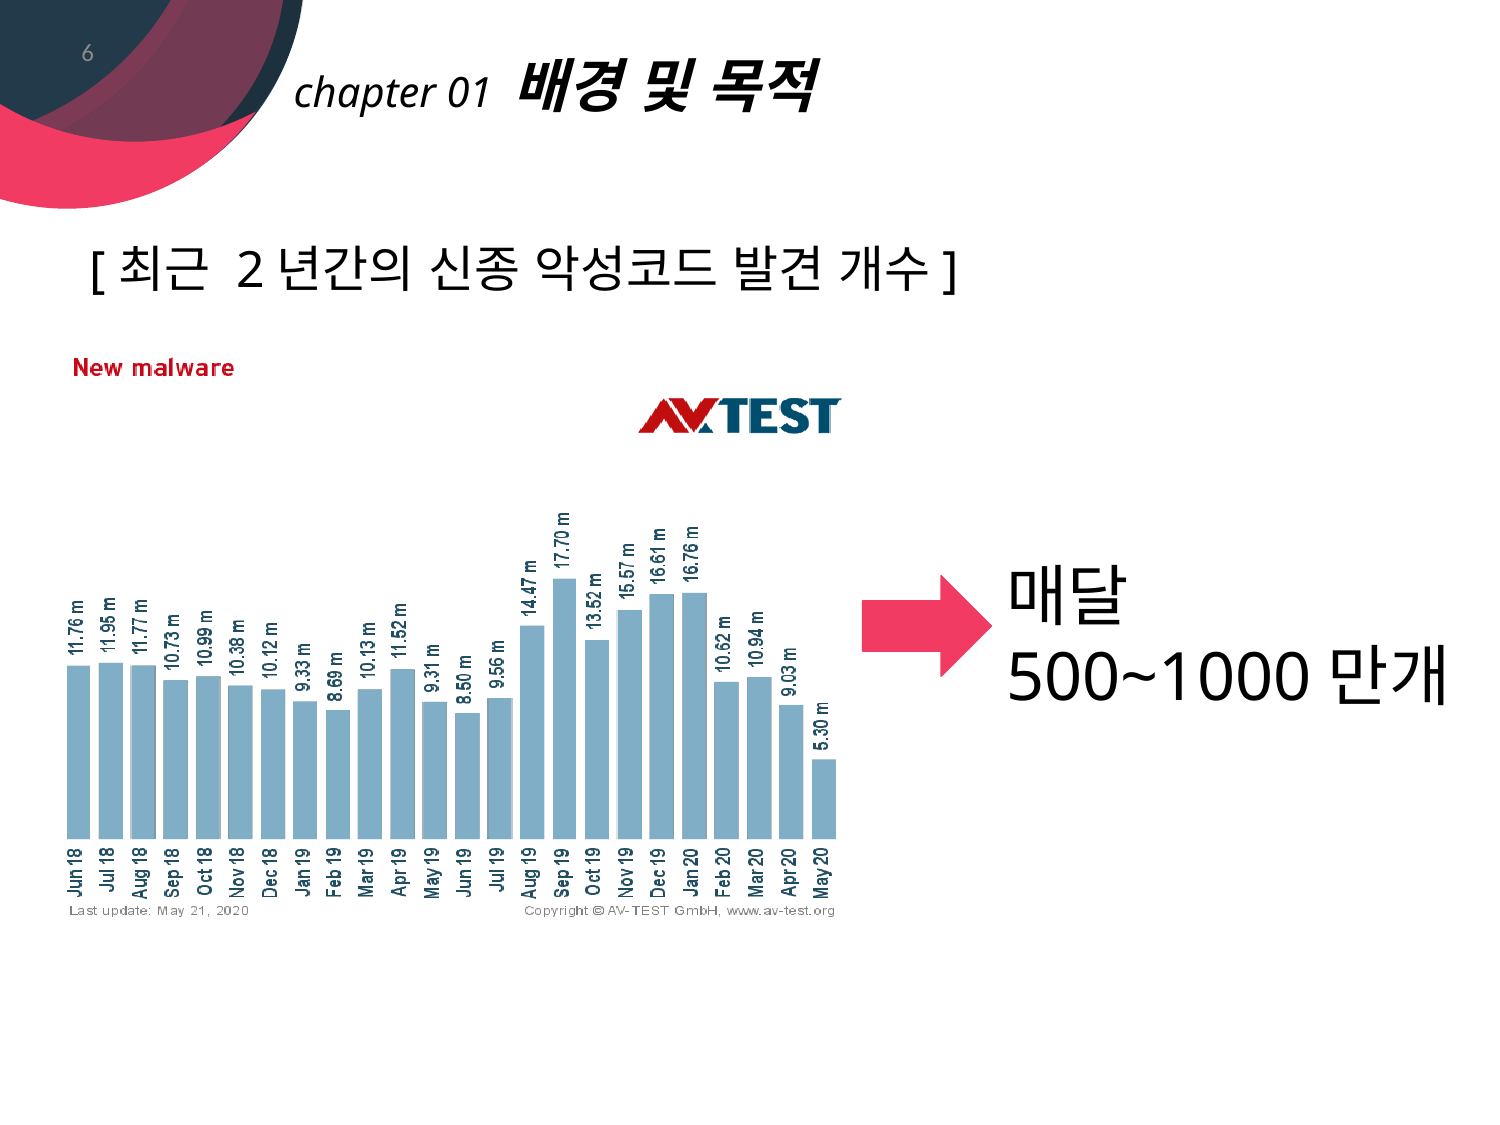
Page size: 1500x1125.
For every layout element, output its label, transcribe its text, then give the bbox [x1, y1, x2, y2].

text_box [최근 2년간의 신종 악성코드 발견 개수] [75, 230, 1389, 306]
text_box 매달 500~1000만개 [991, 546, 1476, 722]
slide_number 6 [0, 21, 195, 82]
picture [37, 345, 865, 924]
text_box [865, 575, 992, 677]
